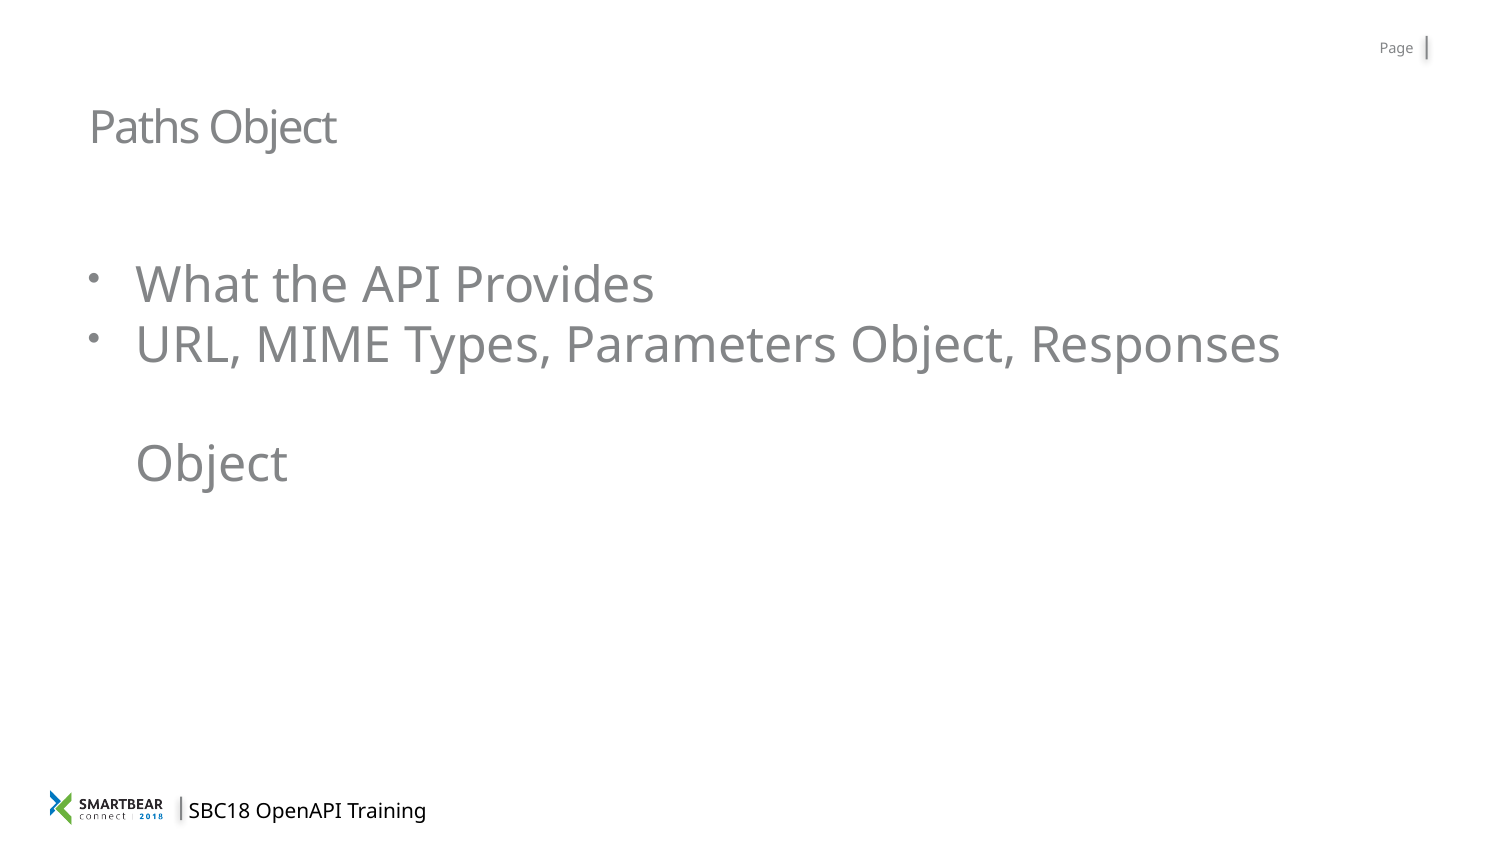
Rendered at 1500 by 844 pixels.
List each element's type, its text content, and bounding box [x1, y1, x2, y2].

text_box SBC18 OpenAPI Training [181, 790, 763, 830]
text_box What the API Provides URL, MIME Types, Parameters Object, Responses Object [87, 252, 1410, 756]
title Paths Object [88, 98, 1412, 158]
picture [40, 786, 181, 829]
